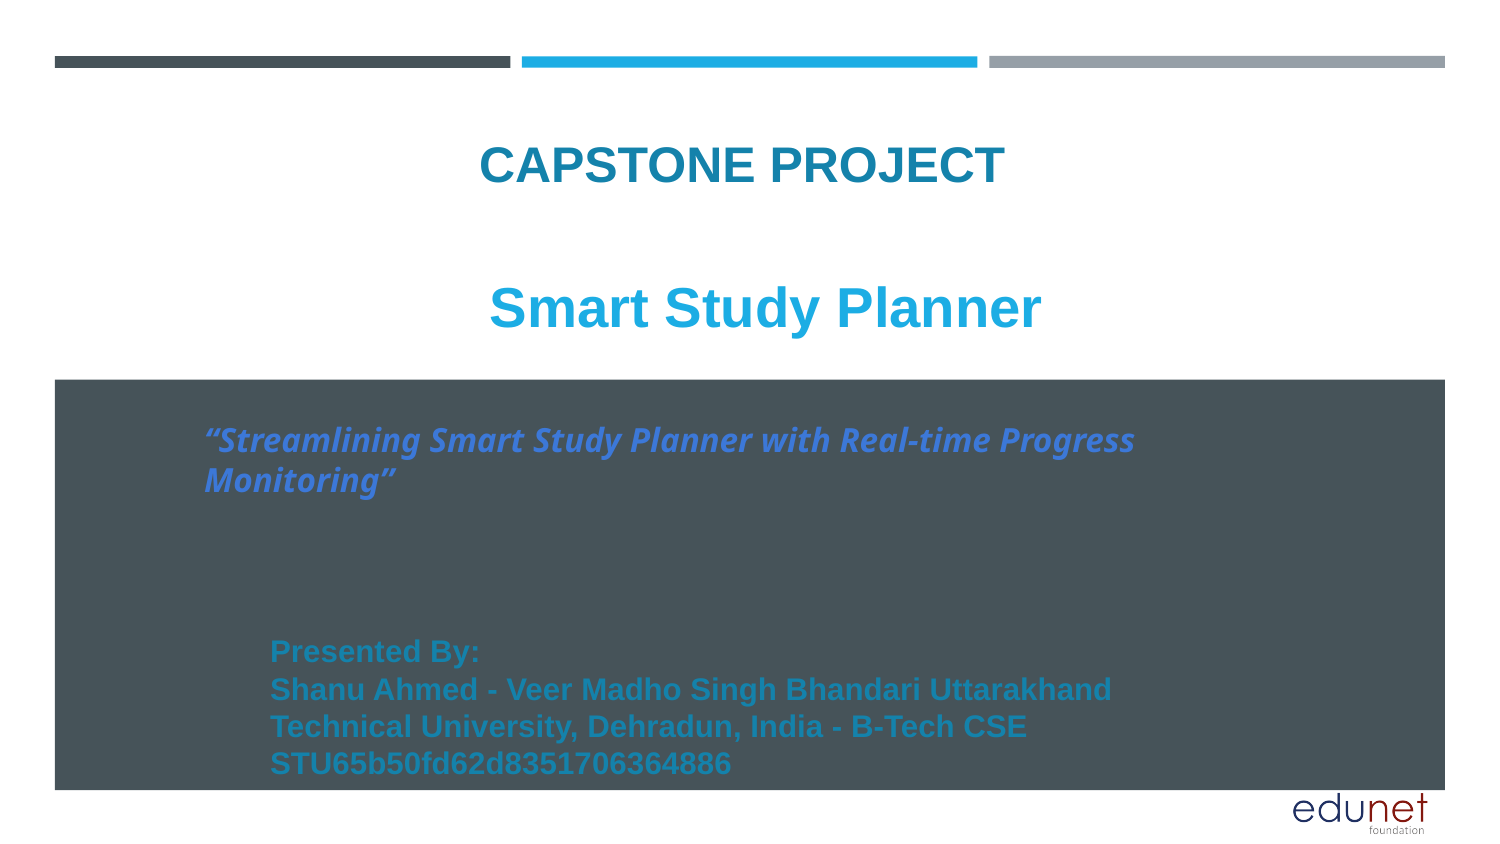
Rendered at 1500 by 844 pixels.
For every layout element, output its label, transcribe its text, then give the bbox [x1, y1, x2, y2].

text_box “Streamlining Smart Study Planner with Real-time Progress Monitoring” [189, 404, 1347, 505]
text_box Presented By: Shanu Ahmed - Veer Madho Singh Bhandari Uttarakhand Technical University, Dehradun, India - B-Tech CSE STU65b50fd62d8351706364886 [259, 625, 1241, 787]
picture [1290, 791, 1429, 837]
title Smart Study Planner [167, 224, 1366, 345]
text_box CAPSTONE PROJECT [0, 127, 1500, 199]
